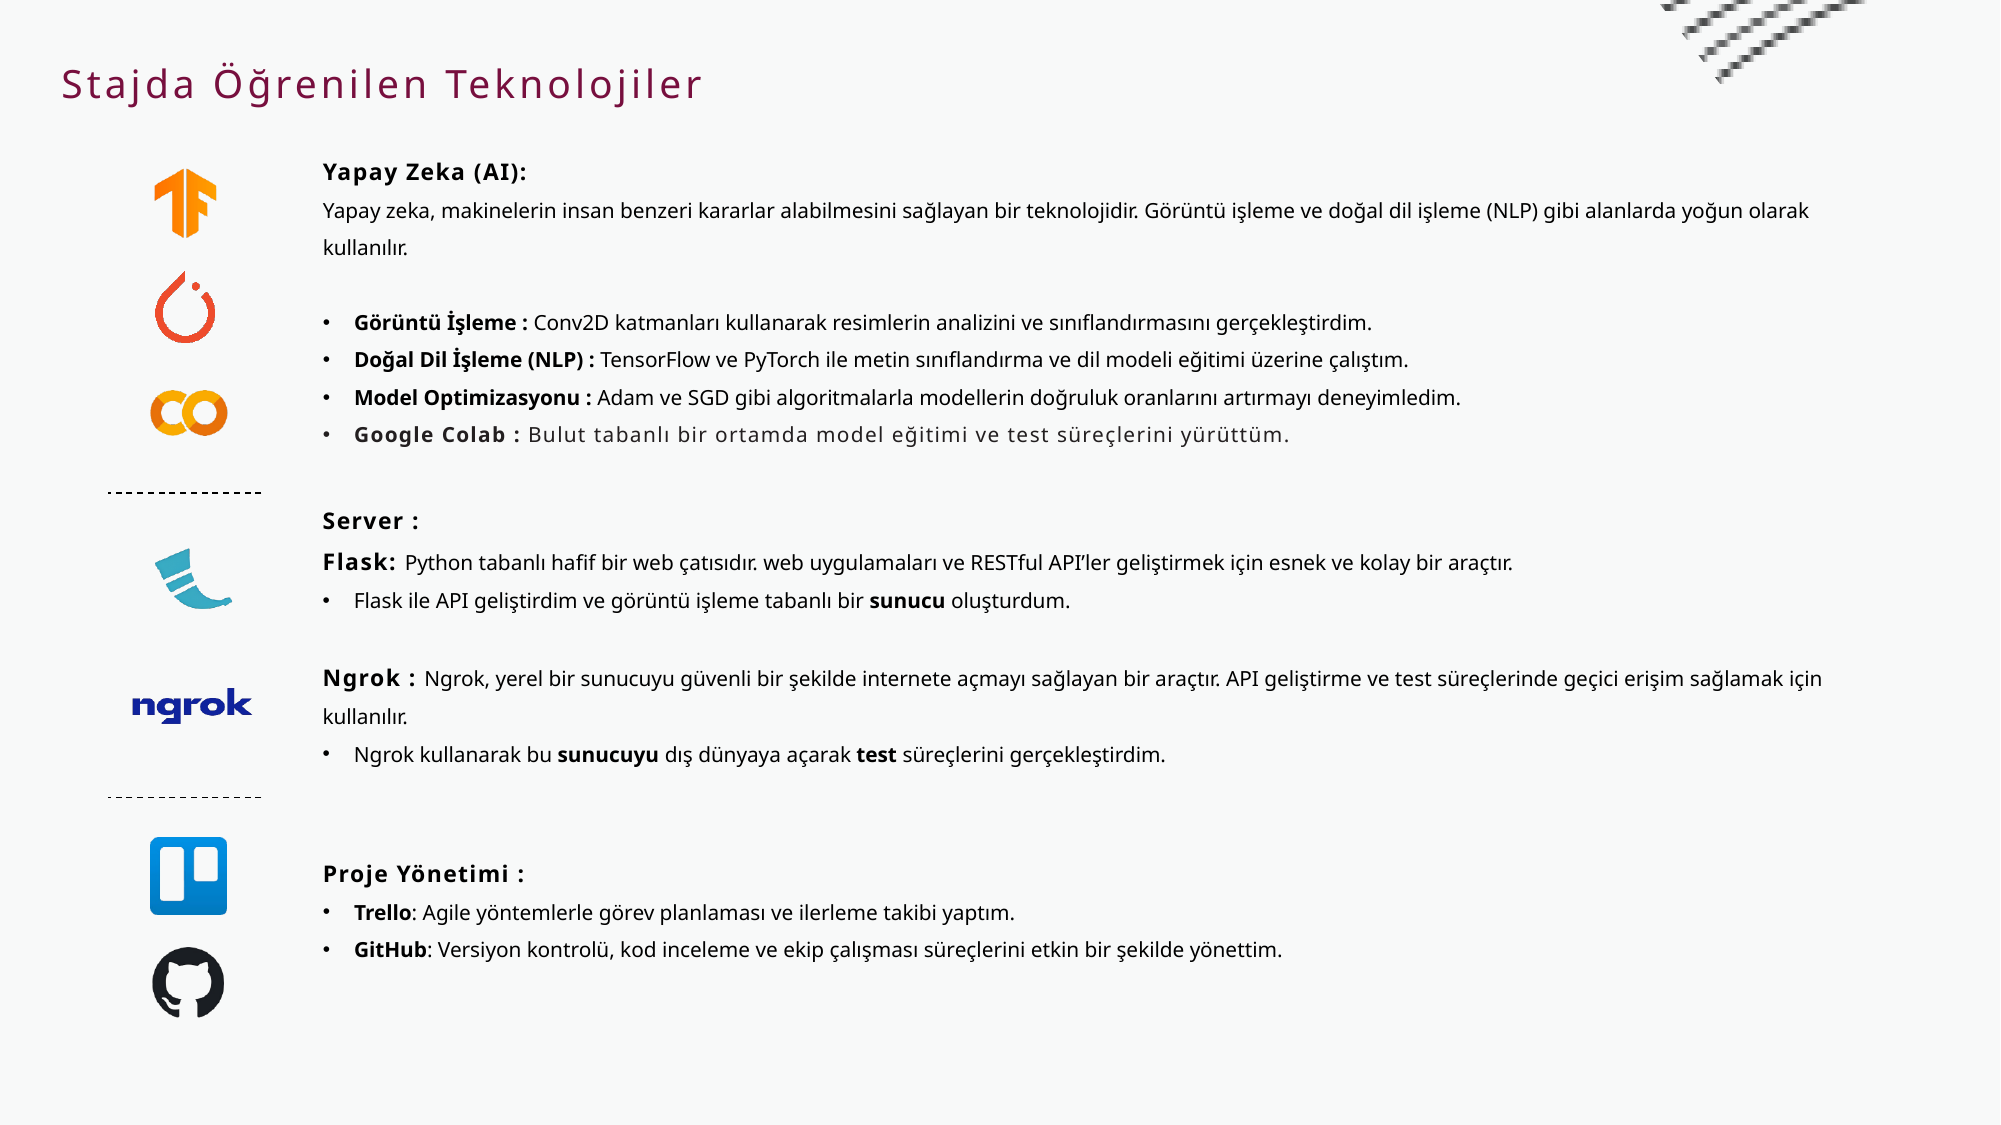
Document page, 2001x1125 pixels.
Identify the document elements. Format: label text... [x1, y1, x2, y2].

picture [146, 536, 239, 622]
text_box Stajda Öğrenilen Teknolojiler [61, 59, 1020, 107]
picture [125, 373, 252, 452]
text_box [108, 139, 1904, 1125]
text_box [1656, 0, 2000, 164]
picture [152, 947, 224, 1019]
picture [144, 161, 224, 244]
picture [155, 270, 215, 343]
picture [150, 837, 227, 915]
picture [128, 678, 258, 731]
